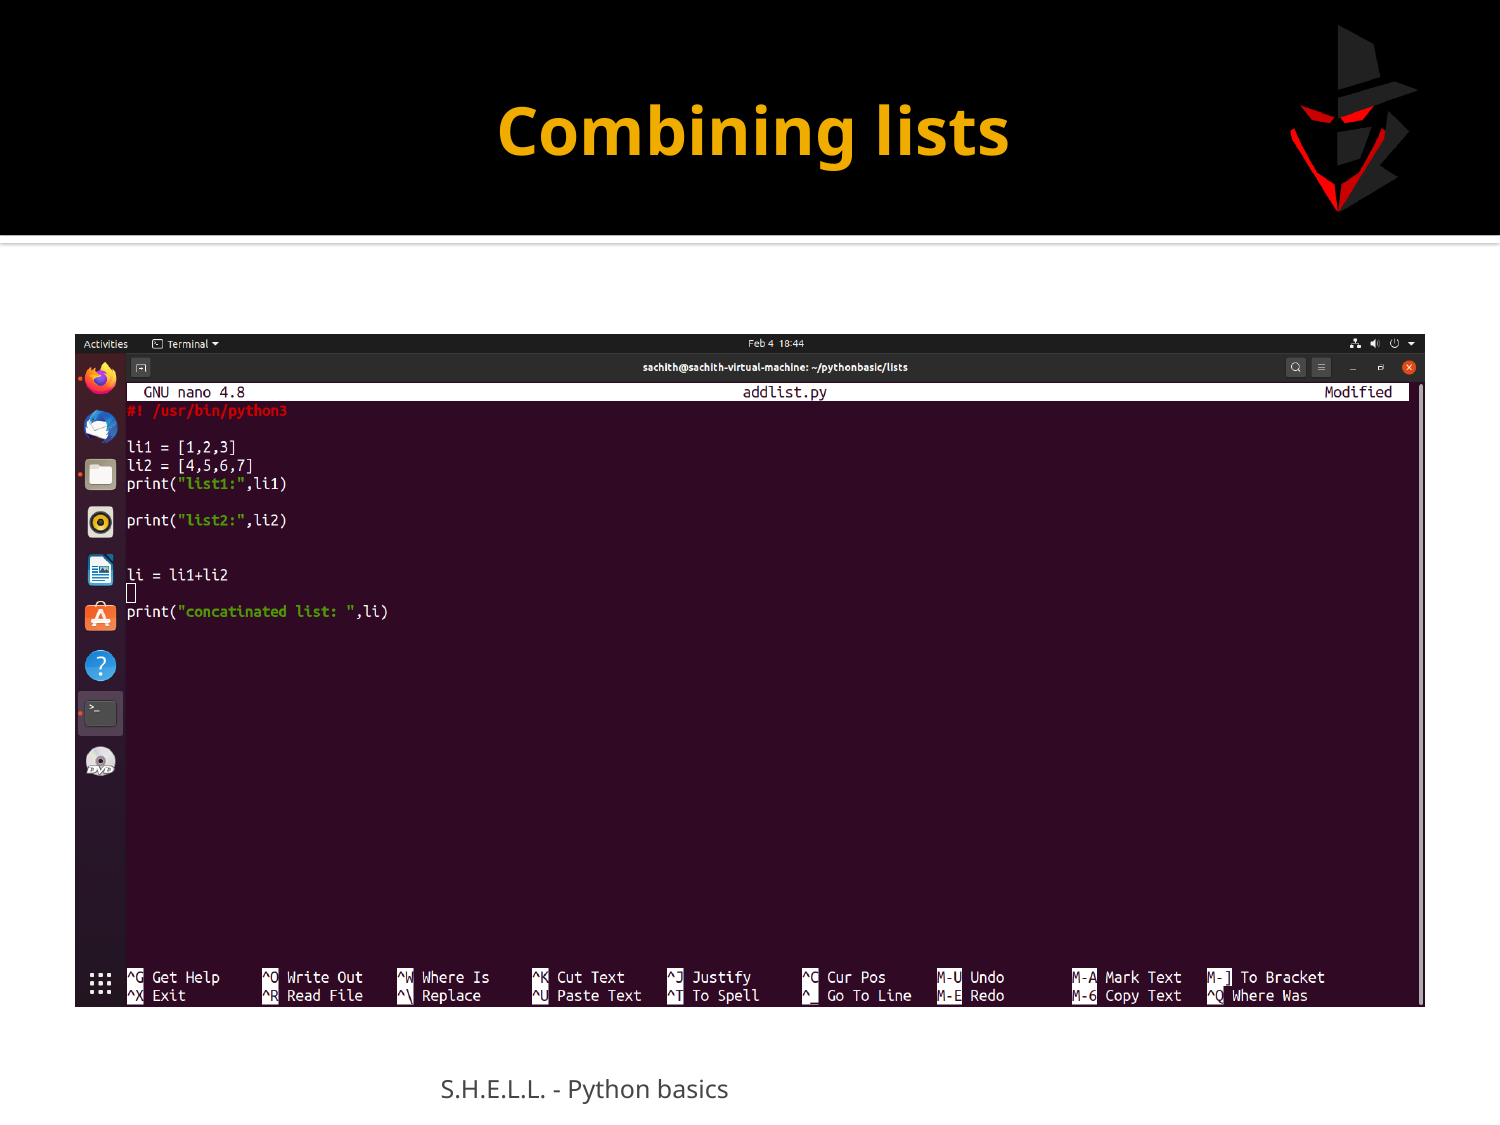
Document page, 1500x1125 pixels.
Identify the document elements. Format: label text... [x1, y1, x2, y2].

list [74, 334, 1425, 1007]
title Combining lists [75, 25, 1425, 231]
footer S.H.E.L.L. - Python basics [433, 1062, 1337, 1108]
